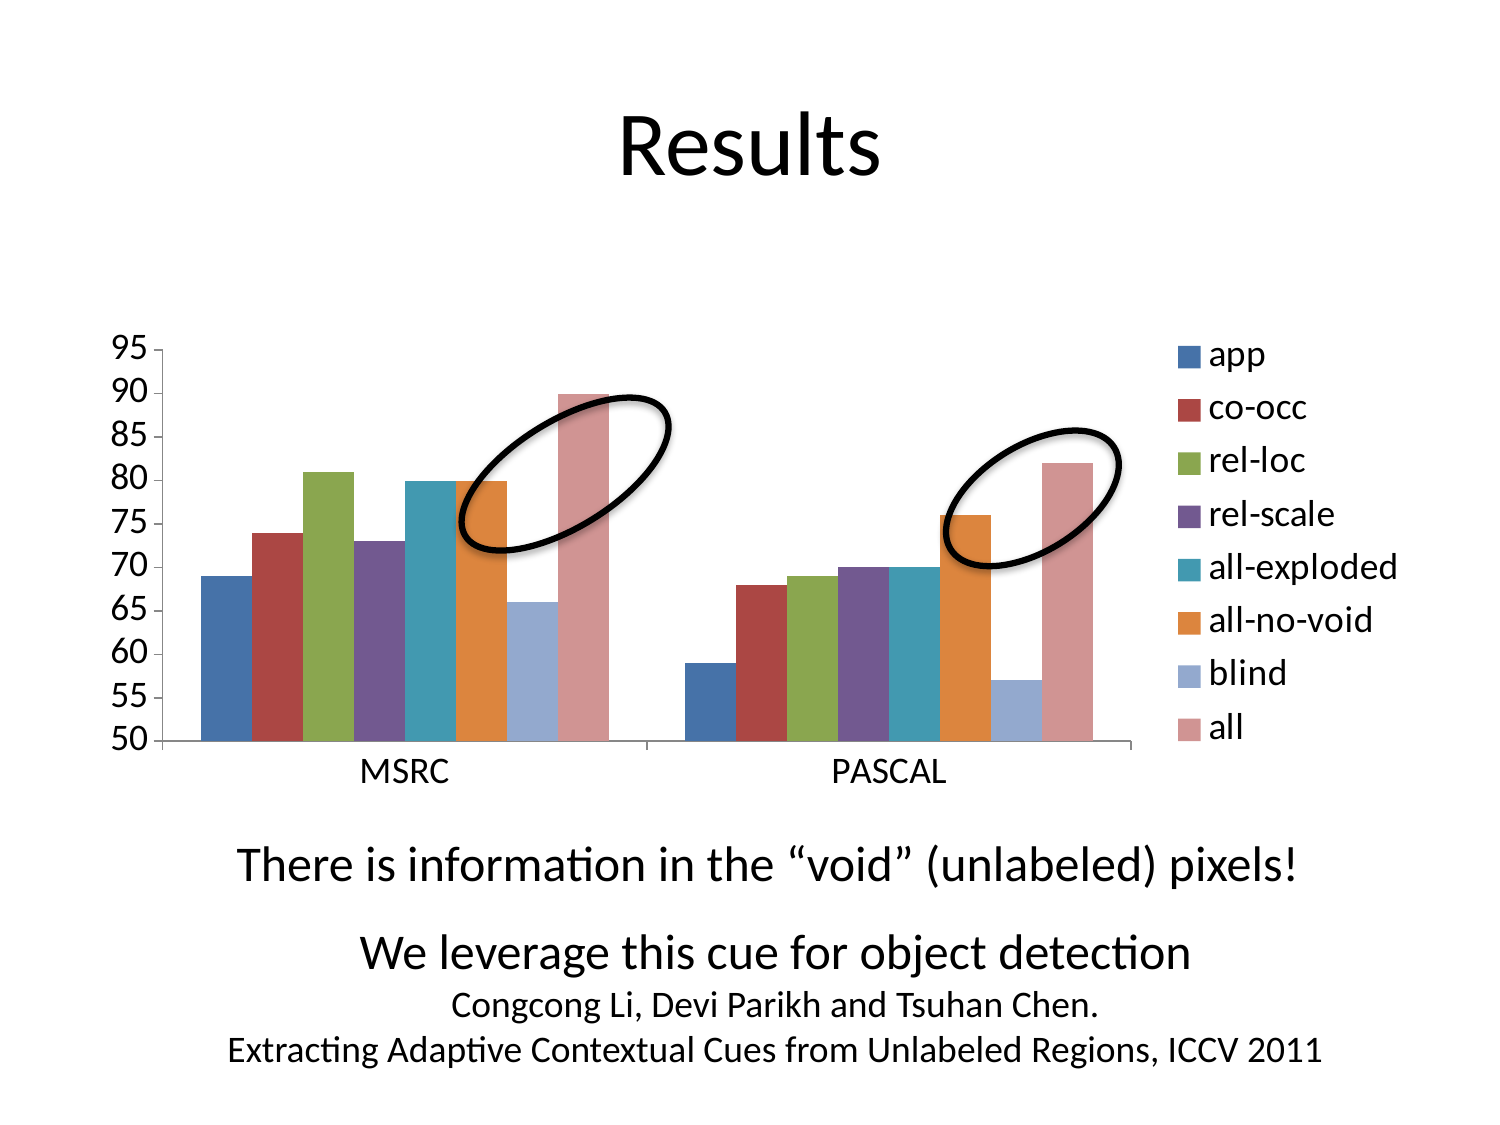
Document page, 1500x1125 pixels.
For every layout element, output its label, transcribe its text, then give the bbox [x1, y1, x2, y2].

text_box There is information in the “void” (unlabeled) pixels! [126, 824, 1421, 899]
text_box We leverage this cue for object detection Congcong Li, Devi Parikh and Tsuhan Chen. Extracting Adaptive Contextual Cues from Unlabeled Regions, ICCV 2011 [126, 912, 1425, 1078]
title Results [75, 45, 1425, 233]
chart [83, 321, 1417, 804]
